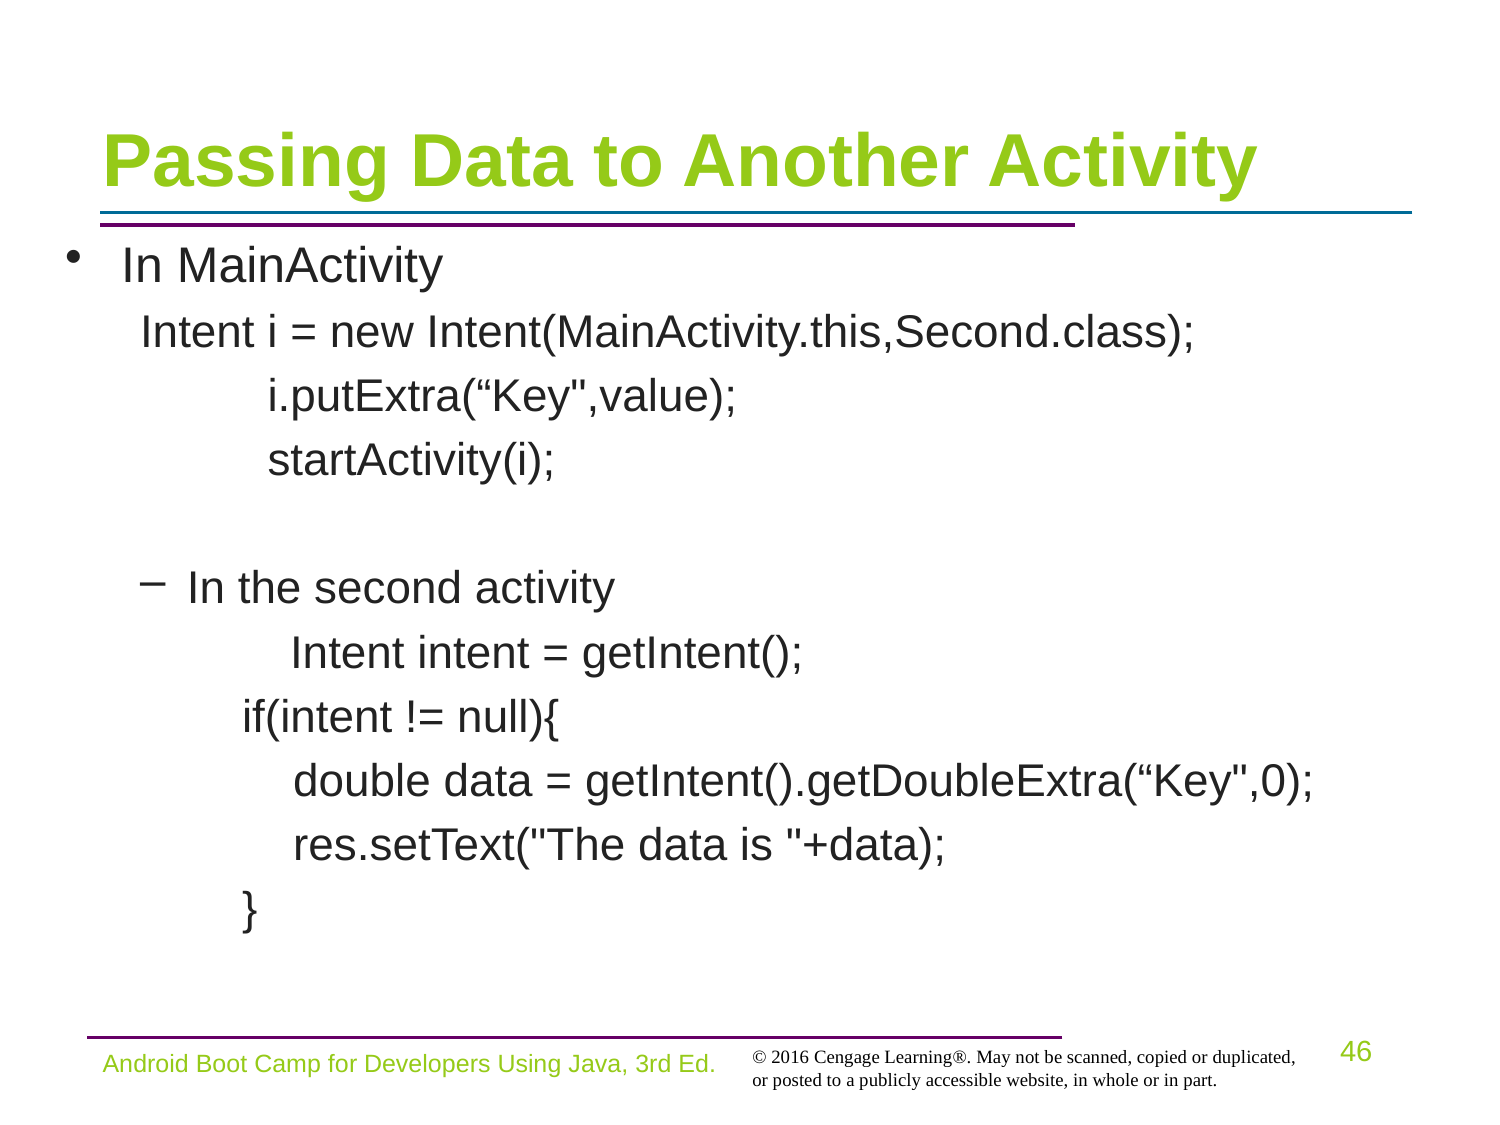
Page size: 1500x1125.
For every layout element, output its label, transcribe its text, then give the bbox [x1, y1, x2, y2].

footer Android Boot Camp for Developers Using Java, 3rd Ed. [87, 1025, 988, 1100]
slide_number 46 [1074, 1025, 1388, 1100]
list In MainActivity Intent i = new Intent(MainActivity.this,Second.class); i.putExtra(“Key",value); startActivity(i); In the second activity Intent intent = getIntent(); if(intent != null){ double data = getIntent().getDoubleExtra(“Key",0); res.setText("The data is "+data); } [49, 224, 1451, 976]
title Passing Data to Another Activity [87, 62, 1413, 224]
